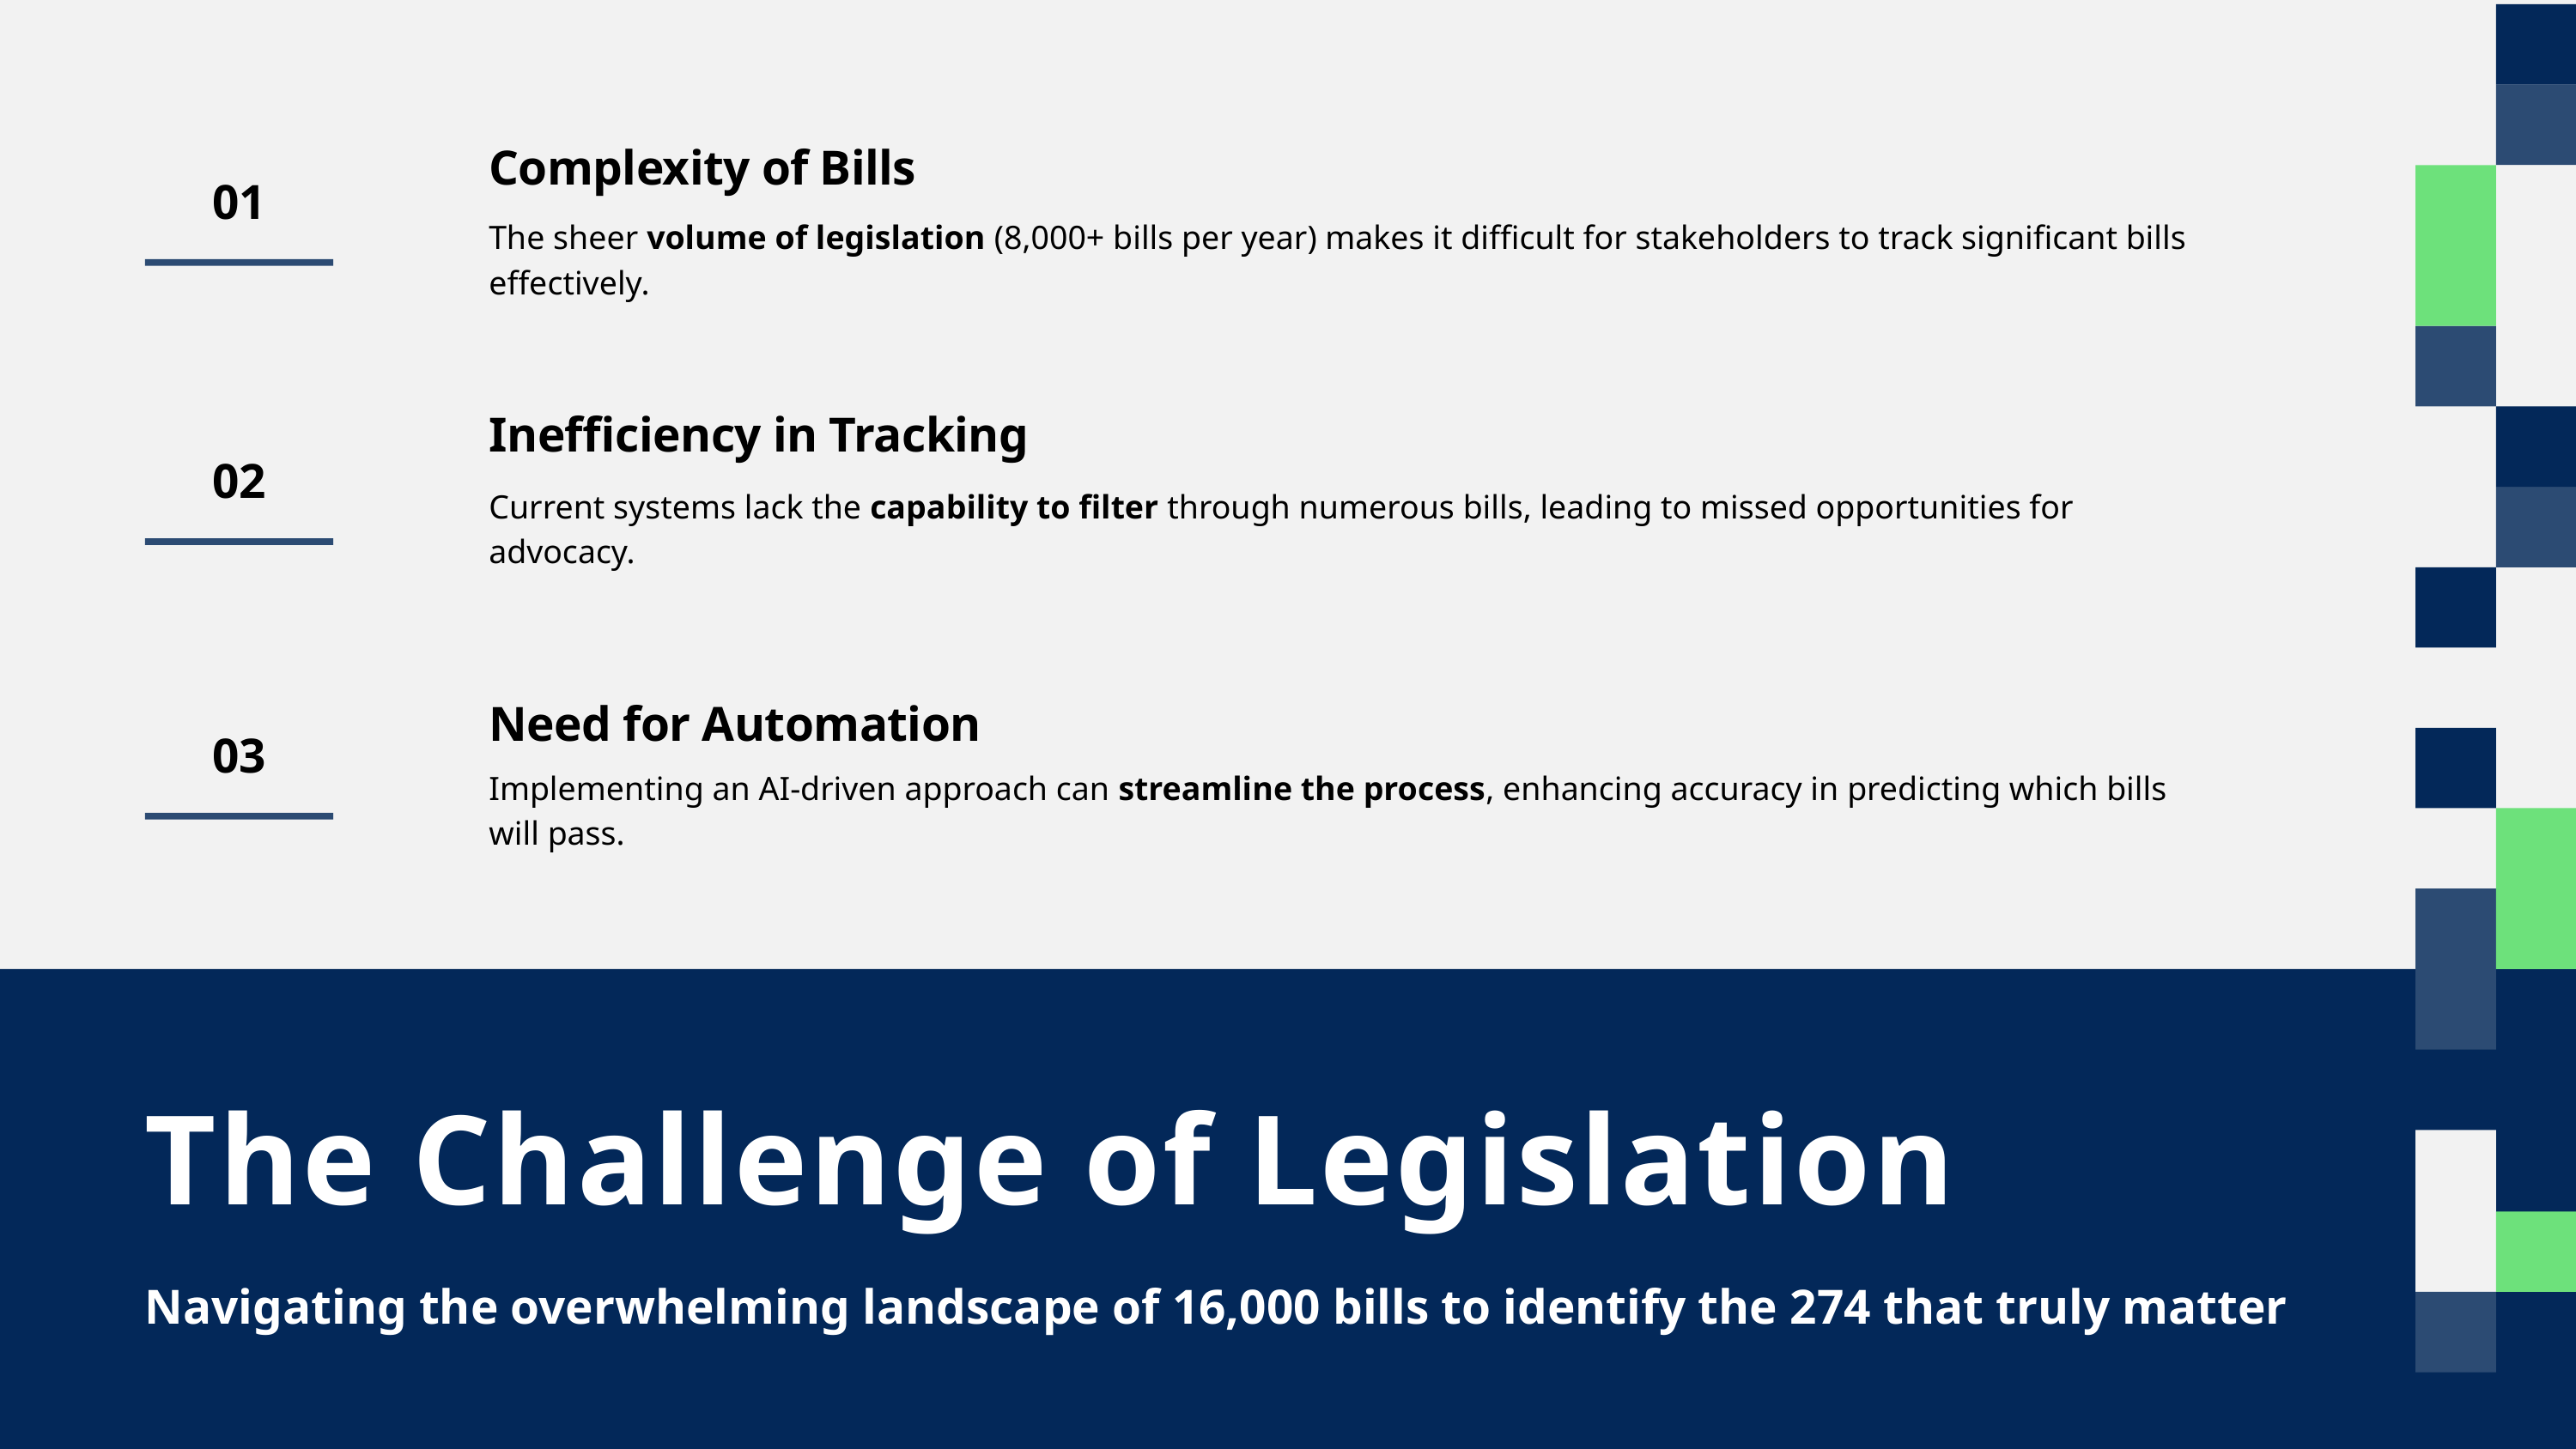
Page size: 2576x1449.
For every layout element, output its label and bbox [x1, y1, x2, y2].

text_box [144, 724, 334, 844]
text_box [489, 692, 2217, 850]
text_box [144, 1080, 2293, 1331]
text_box [0, 968, 2411, 1449]
text_box [144, 449, 334, 569]
text_box [489, 403, 2217, 567]
text_box [489, 136, 2217, 299]
text_box [2415, 3, 2576, 1449]
text_box [144, 170, 334, 290]
